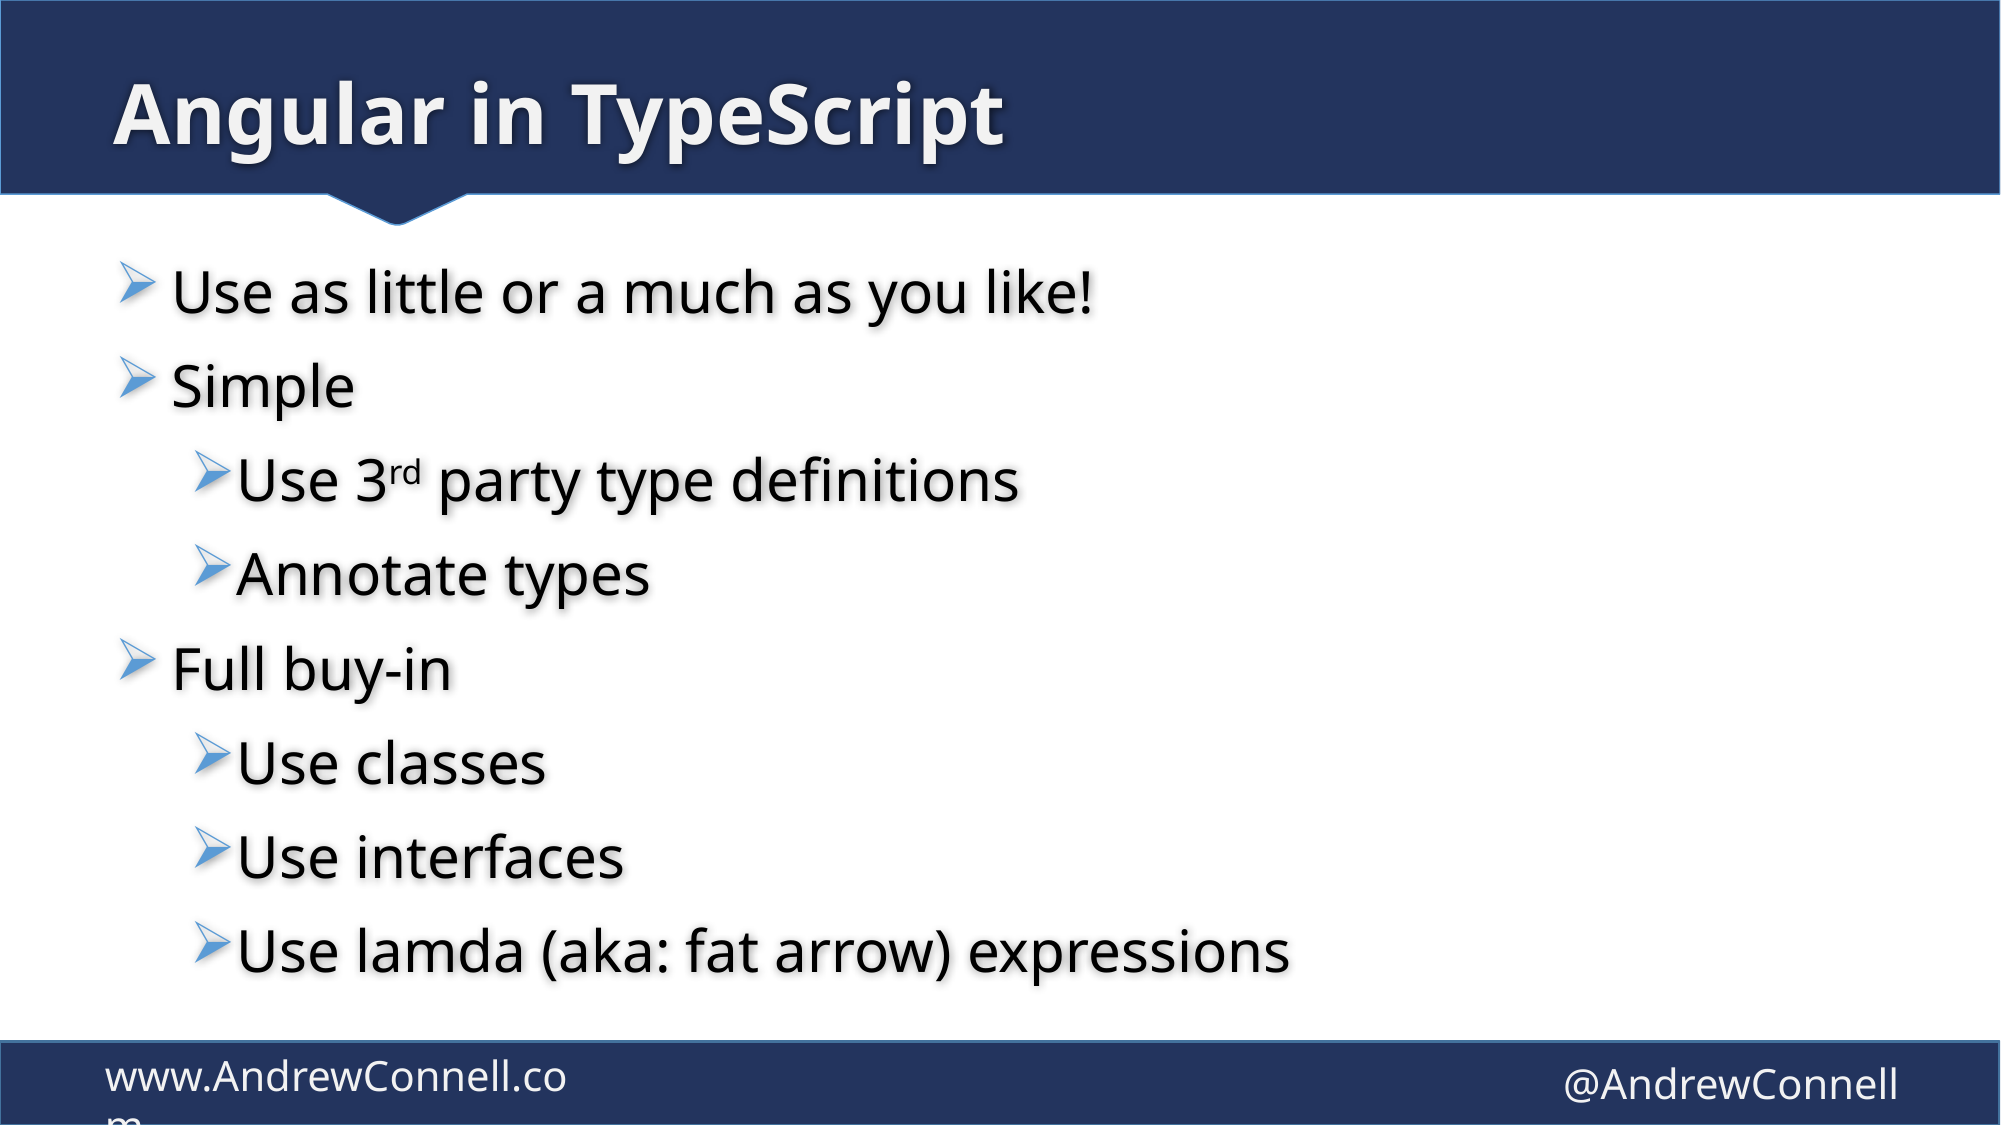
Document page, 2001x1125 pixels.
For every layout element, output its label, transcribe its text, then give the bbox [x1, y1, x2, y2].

title Angular in TypeScript [98, 9, 1902, 169]
list Use as little or a much as you like! Simple Use 3rd party type definitions Annotate types Full buy-in Use classes Use interfaces Use lamda (aka: fat arrow) expressions [99, 247, 1900, 1027]
